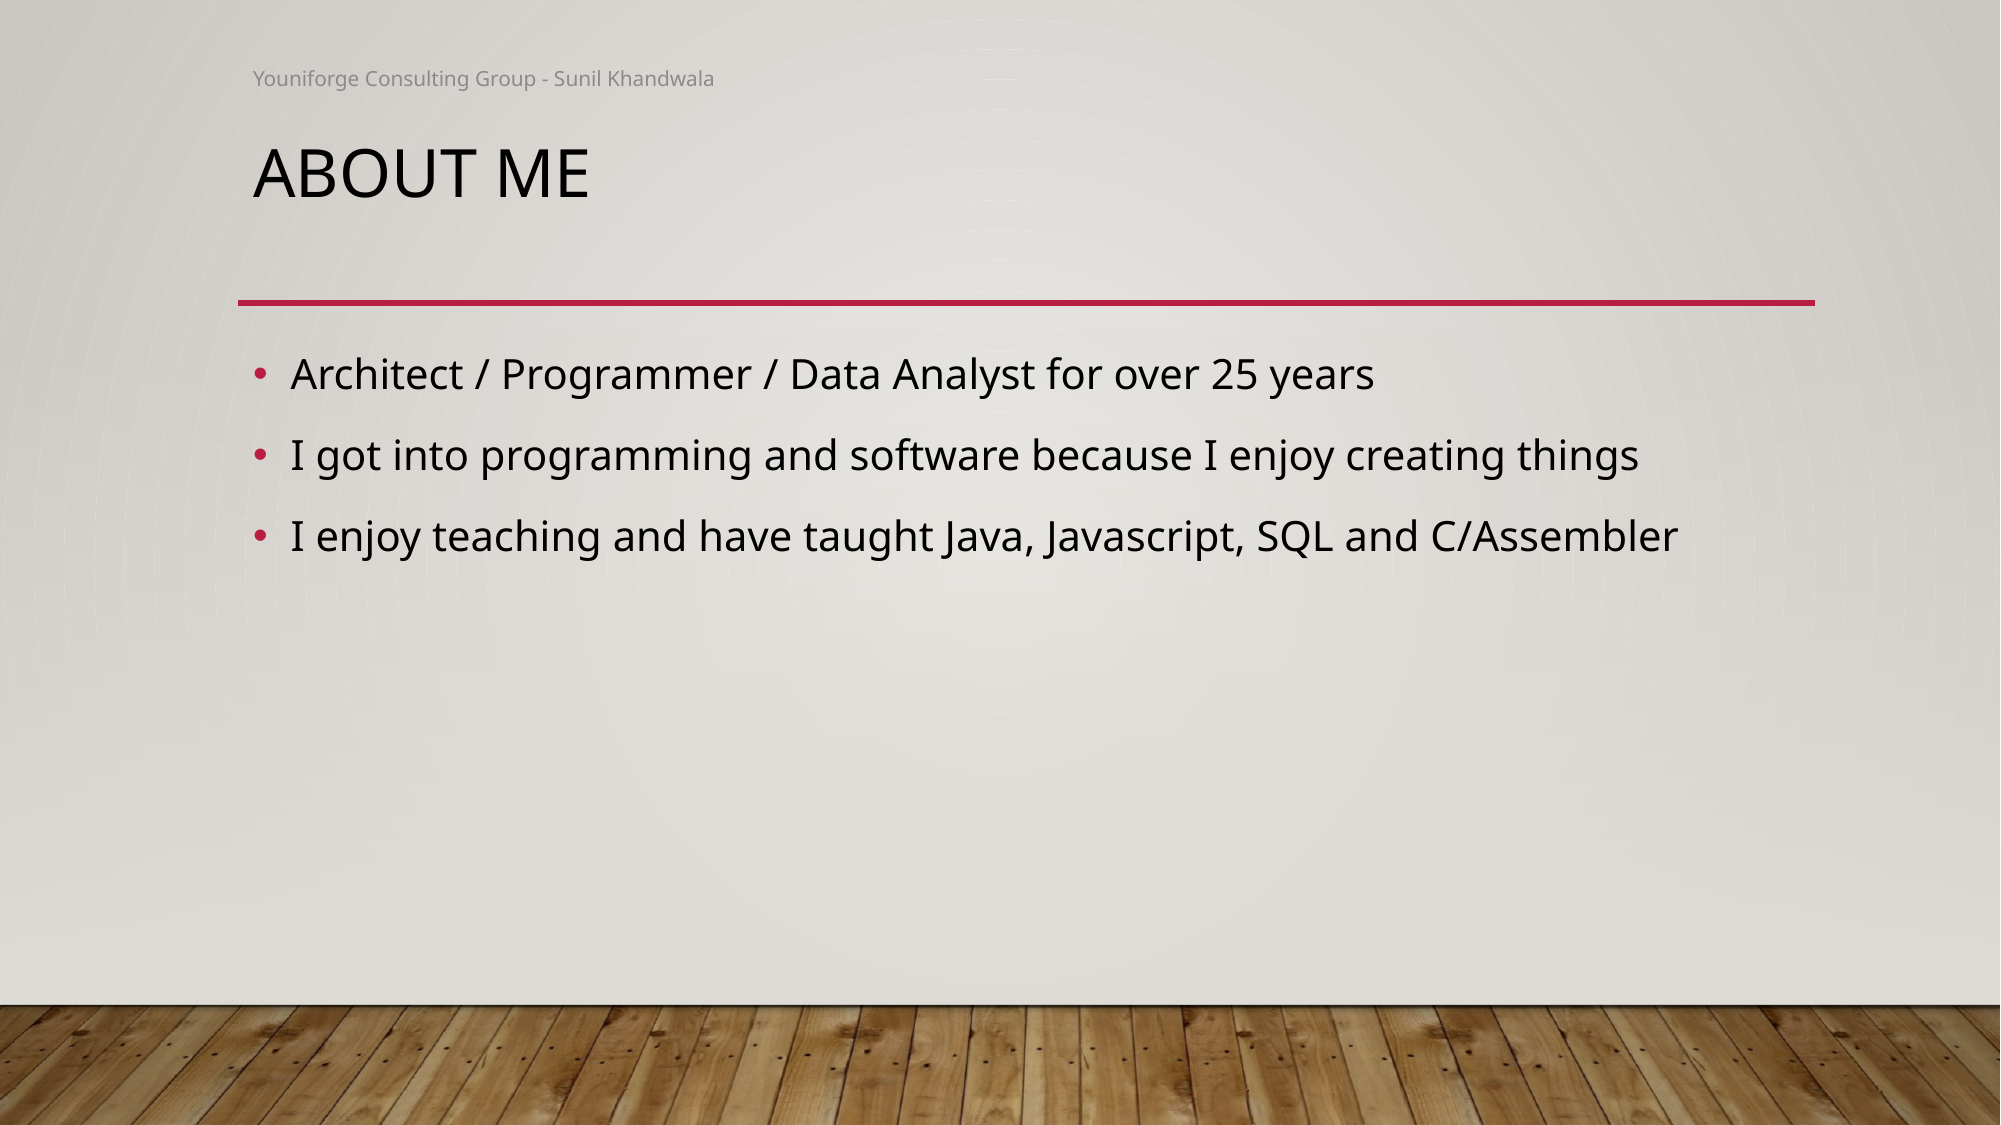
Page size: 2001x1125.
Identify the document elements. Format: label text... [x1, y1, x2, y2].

footer Youniforge Consulting Group - Sunil Khandwala [238, 54, 1213, 105]
title About Me [238, 131, 1814, 305]
list Architect / Programmer / Data Analyst for over 25 years I got into programming and software because I enjoy creating things I enjoy teaching and have taught Java, Javascript, SQL and C/Assembler [238, 330, 1814, 897]
picture [0, 1005, 2000, 1125]
